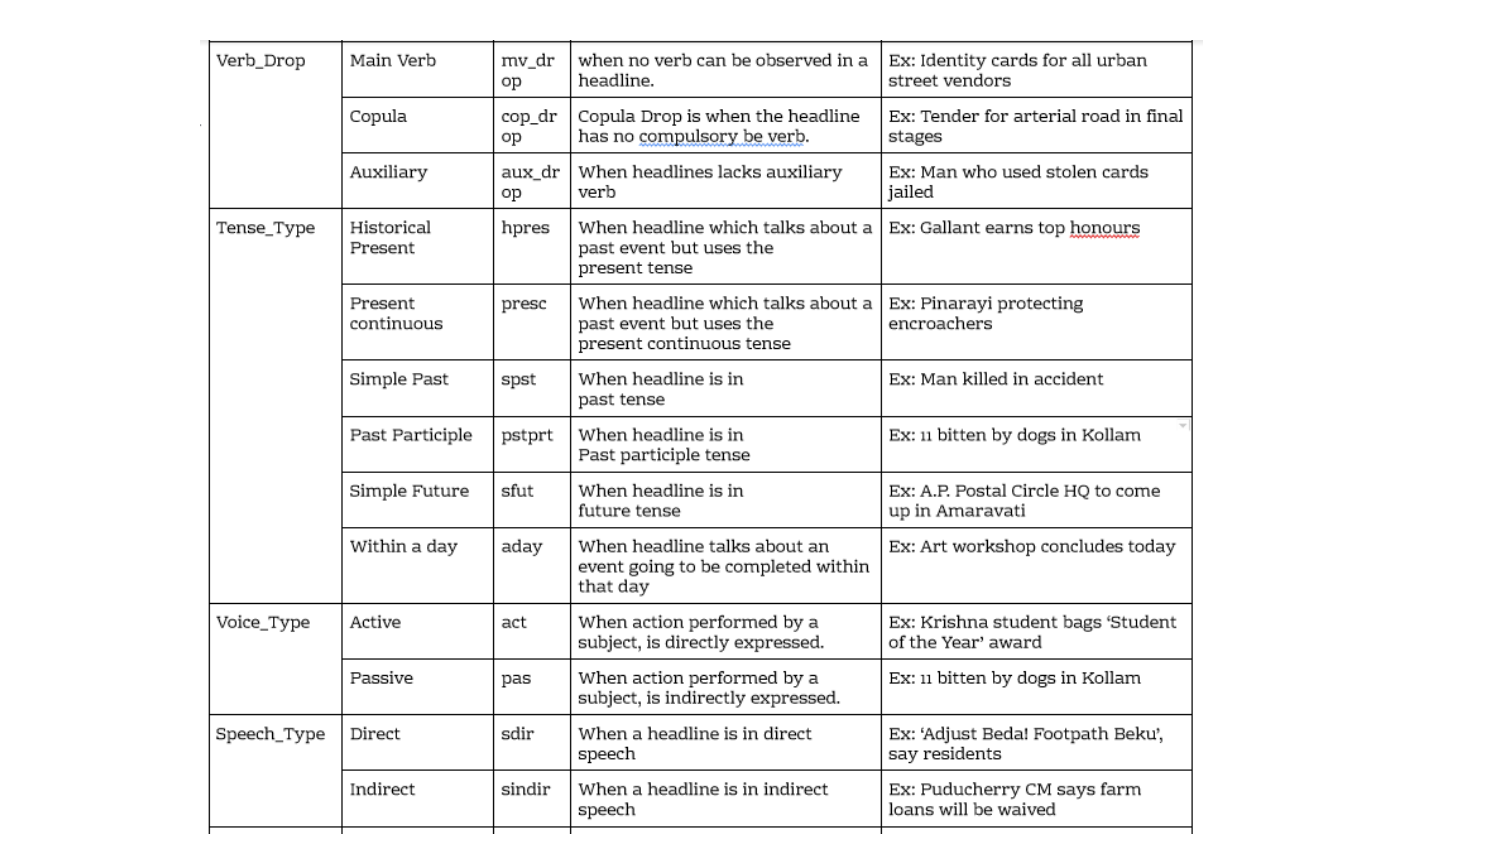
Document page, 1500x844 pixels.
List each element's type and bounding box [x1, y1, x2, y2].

picture [200, 39, 1203, 835]
